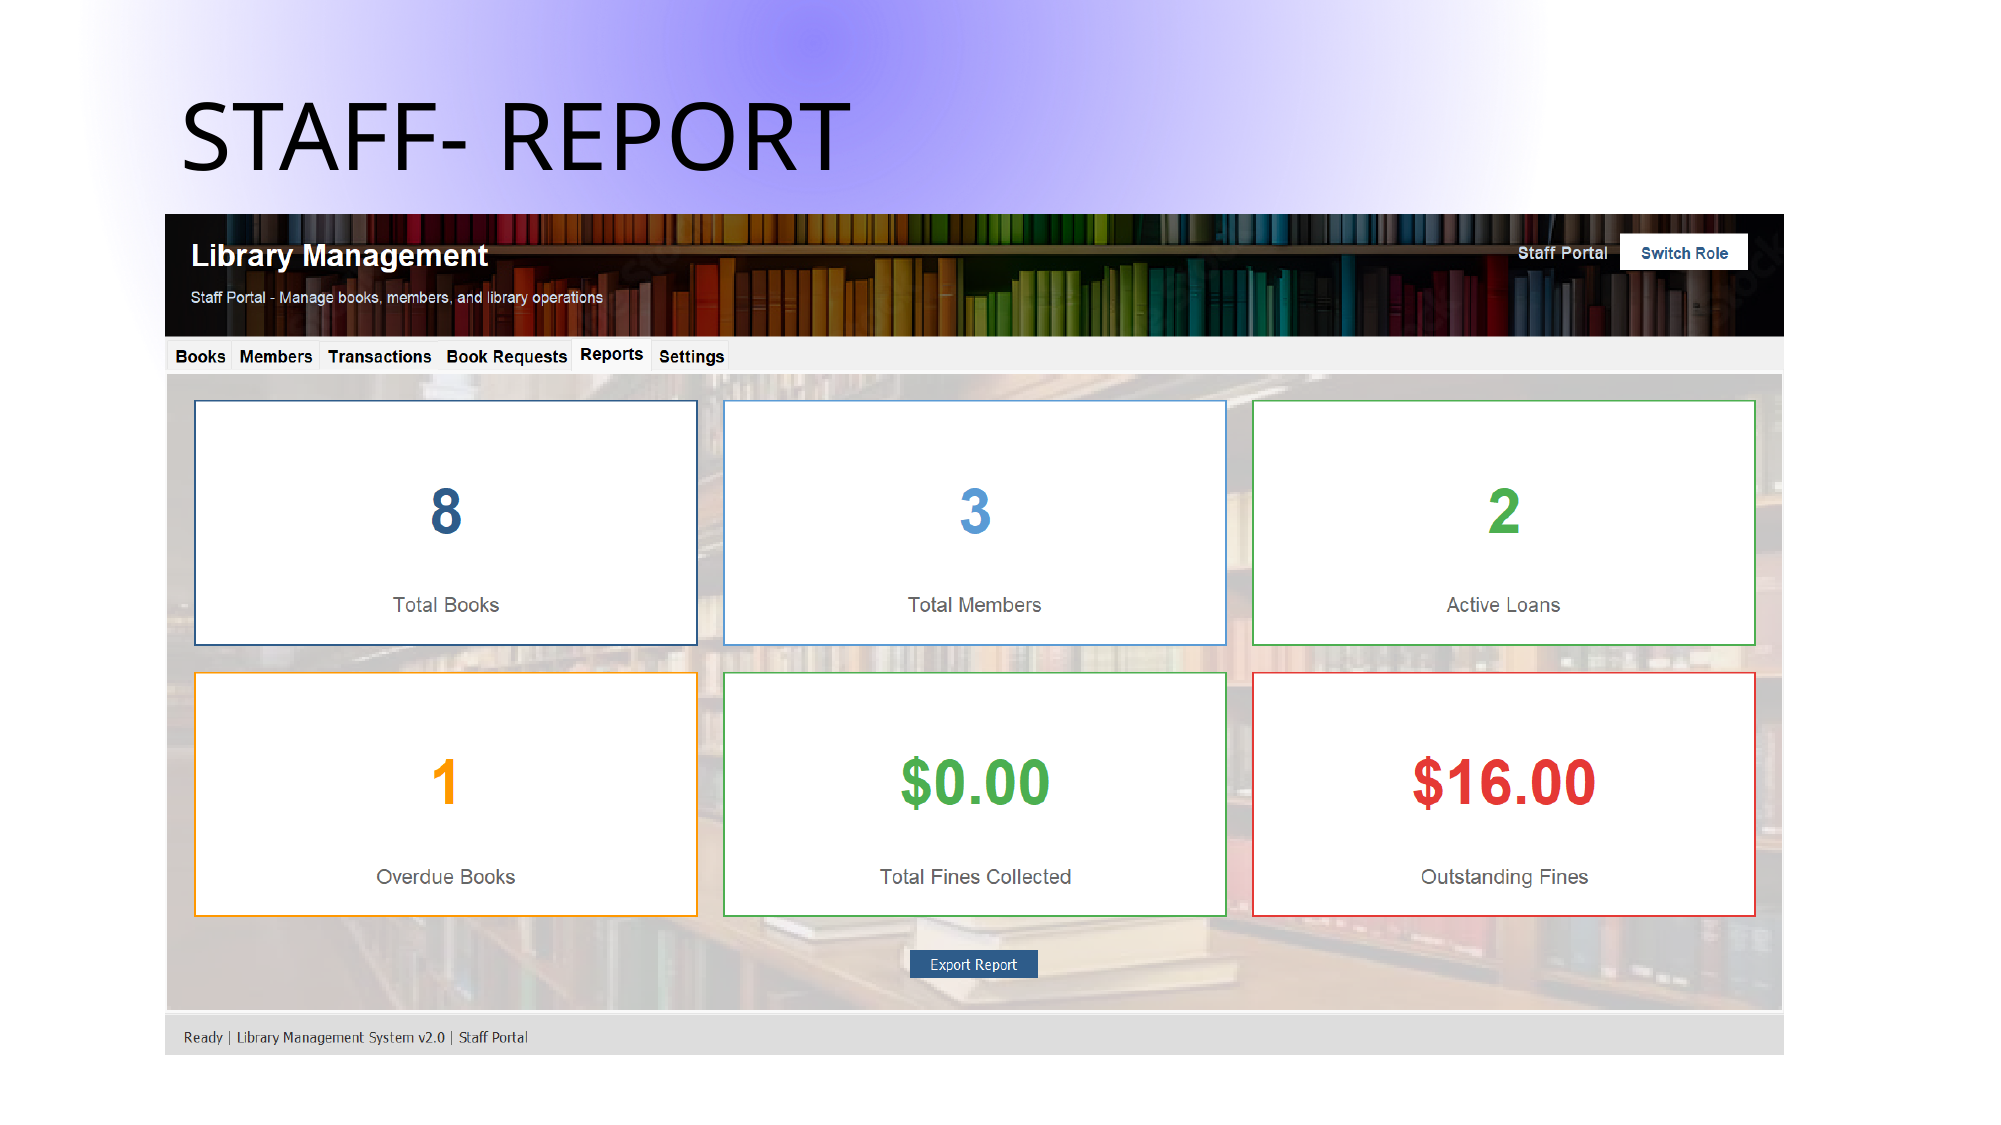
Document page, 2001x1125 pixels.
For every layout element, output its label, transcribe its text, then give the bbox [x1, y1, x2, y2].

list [164, 214, 1784, 1055]
title Staff- Report [165, 49, 1316, 197]
picture [75, 0, 1551, 781]
